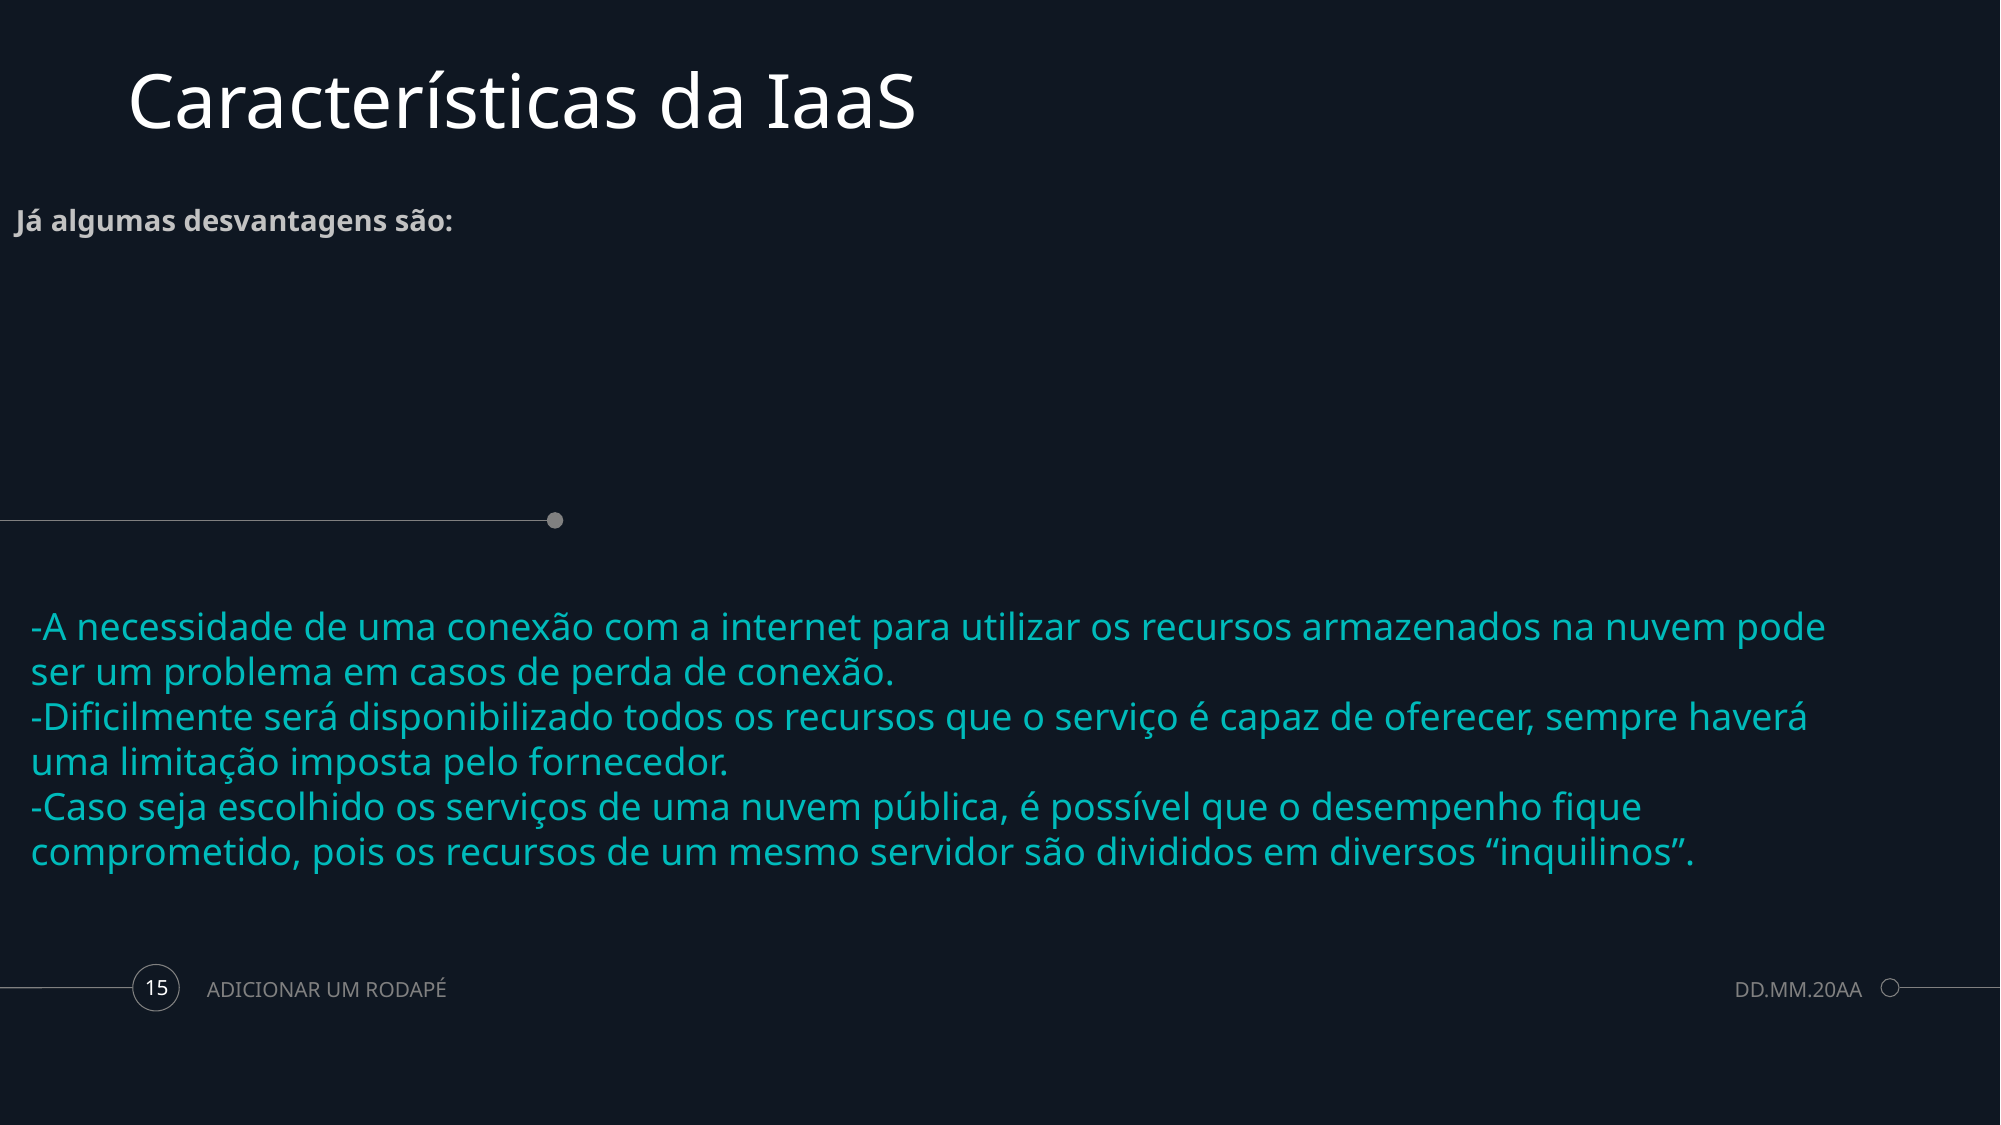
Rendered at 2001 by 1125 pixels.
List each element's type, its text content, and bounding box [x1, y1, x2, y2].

title Características da IaaS [127, 12, 951, 145]
slide_number DD.MM.20AA [1643, 988, 1863, 1014]
footer ADICIONAR UM RODAPÉ [191, 988, 671, 1014]
slide_number 15 [127, 988, 186, 1014]
text_box -A necessidade de uma conexão com a internet para utilizar os recursos armazenados na nuvem pode ser um problema em casos de perda de conexão. -Dificilmente será disponibilizado todos os recursos que o serviço é capaz de oferecer, sempre haverá uma limitação imposta pelo fornecedor. -Caso seja escolhido os serviços de uma nuvem pública, é possível que o desempenho fique comprometido, pois os recursos de um mesmo servidor são divididos em diversos “inquilinos”. [15, 550, 1888, 988]
list Já algumas desvantagens são: [15, 202, 1015, 386]
